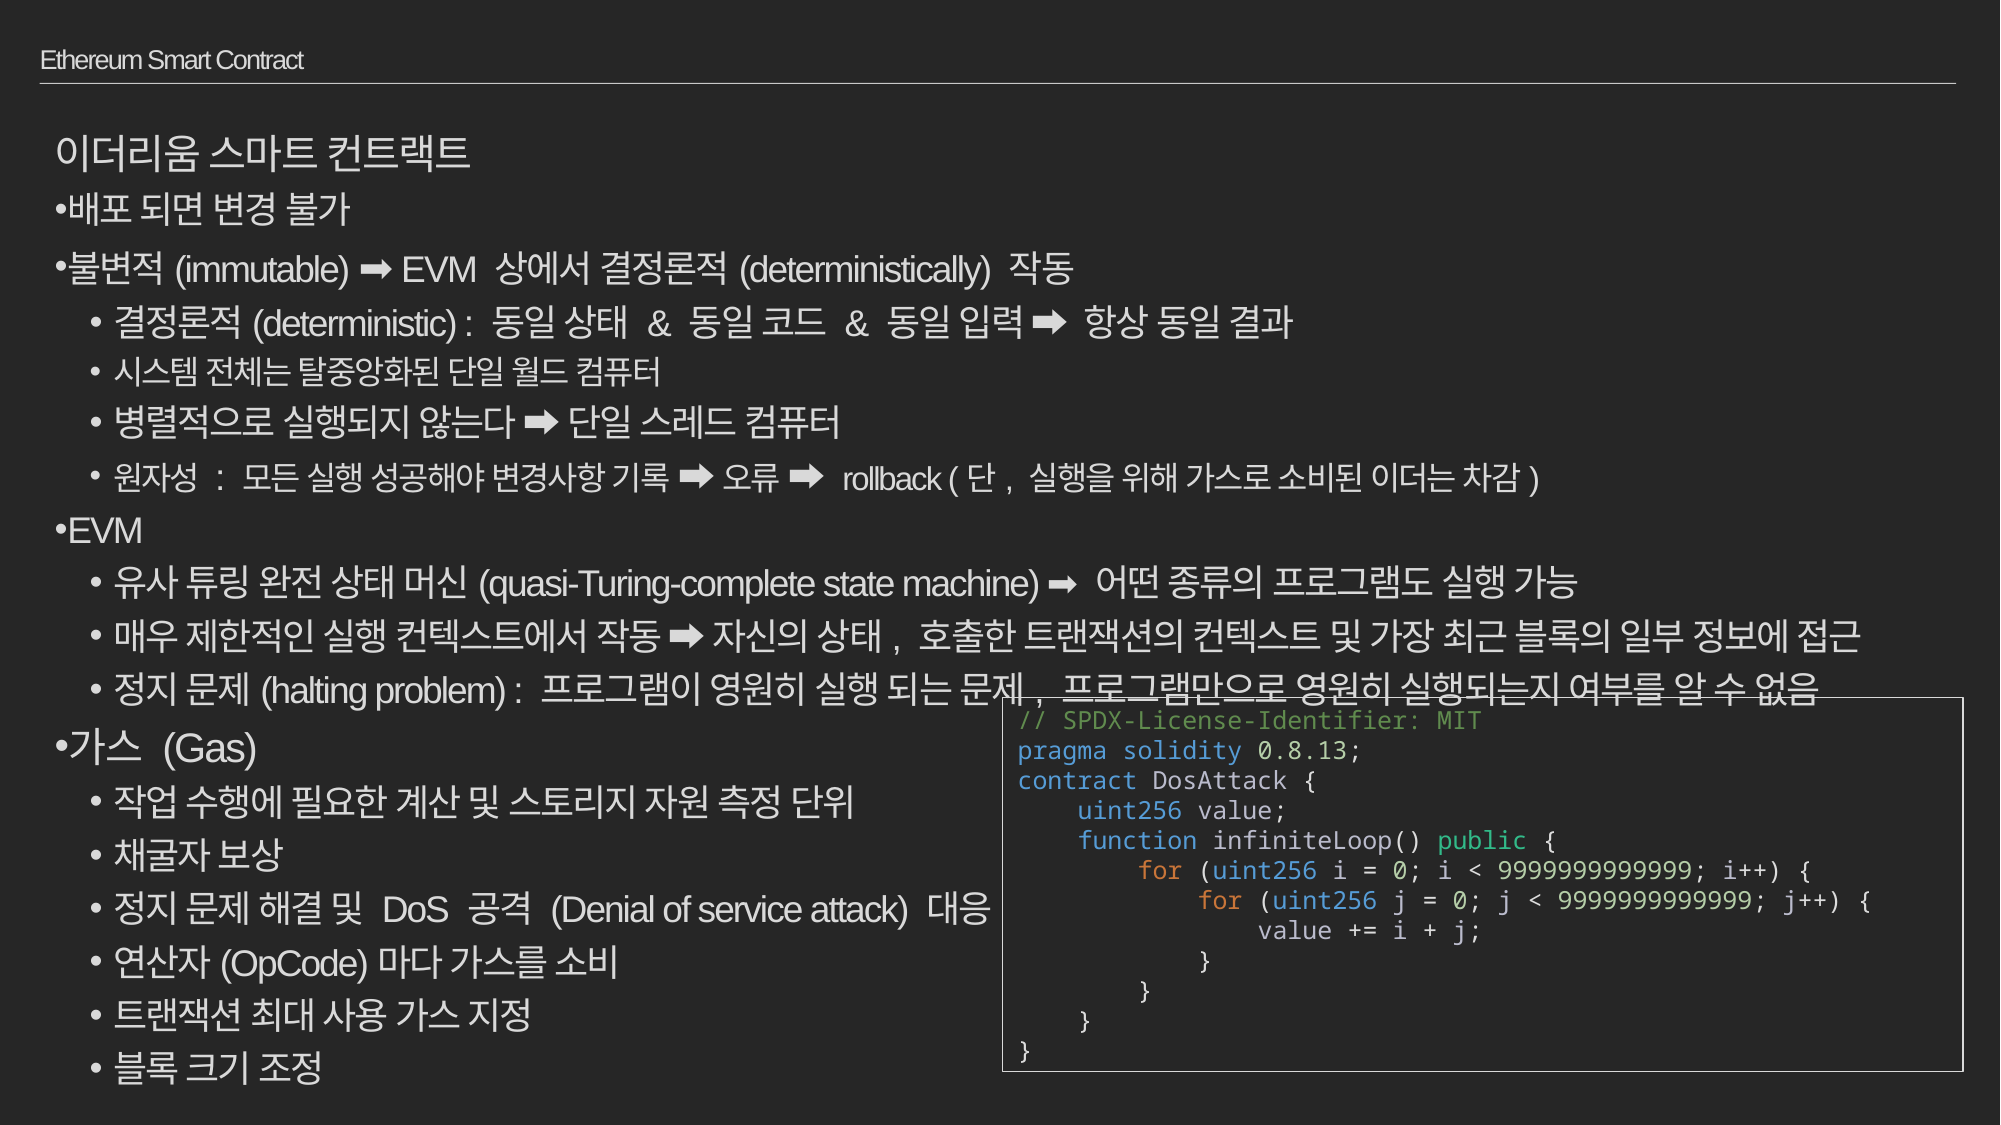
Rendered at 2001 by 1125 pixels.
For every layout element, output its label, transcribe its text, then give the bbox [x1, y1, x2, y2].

list 이더리움 스마트 컨트랙트 배포 되면 변경 불가 불변적(immutable) ➡ EVM 상에서 결정론적(deterministically) 작동 결정론적(deterministic) : 동일 상태 & 동일 코드 & 동일 입력 ➡ 항상 동일 결과 시스템 전체는 탈중앙화된 단일 월드 컴퓨터 병렬적으로 실행되지 않는다 ➡ 단일 스레드 컴퓨터 원자성 : 모든 실행 성공해야 변경사항 기록 ➡ 오류 ➡ rollback (단, 실행을 위해 가스로 소비된 이더는 차감) EVM 유사 튜링 완전 상태 머신(quasi-Turing-complete state machine) ➡ 어떤 종류의 프로그램도 실행 가능 매우 제한적인 실행 컨텍스트에서 작동 ➡ 자신의 상태, 호출한 트랜잭션의 컨텍스트 및 가장 최근 블록의 일부 정보에 접근 정지 문제(halting problem) : 프로그램이 영원히 실행 되는 문제, 프로그램만으로 영원히 실행되는지 여부를 알 수 없음 가스 (Gas) 작업 수행에 필요한 계산 및 스토리지 자원 측정 단위 채굴자 보상 정지 문제 해결 및 DoS 공격 (Denial of service attack) 대응 연산자(OpCode)마다 가스를 소비 트랜잭션 최대 사용 가스 지정 블록 크기 조정 [39, 110, 1957, 1100]
text_box // SPDX-License-Identifier: MIT pragma solidity 0.8.13; contract DosAttack { uint256 value; function infiniteLoop() public { for (uint256 i = 0; i < 9999999999999; i++) { for (uint256 j = 0; j < 9999999999999; j++) { value += i + j; } } } } [1002, 697, 1963, 1072]
title Ethereum Smart Contract [39, 31, 1961, 84]
